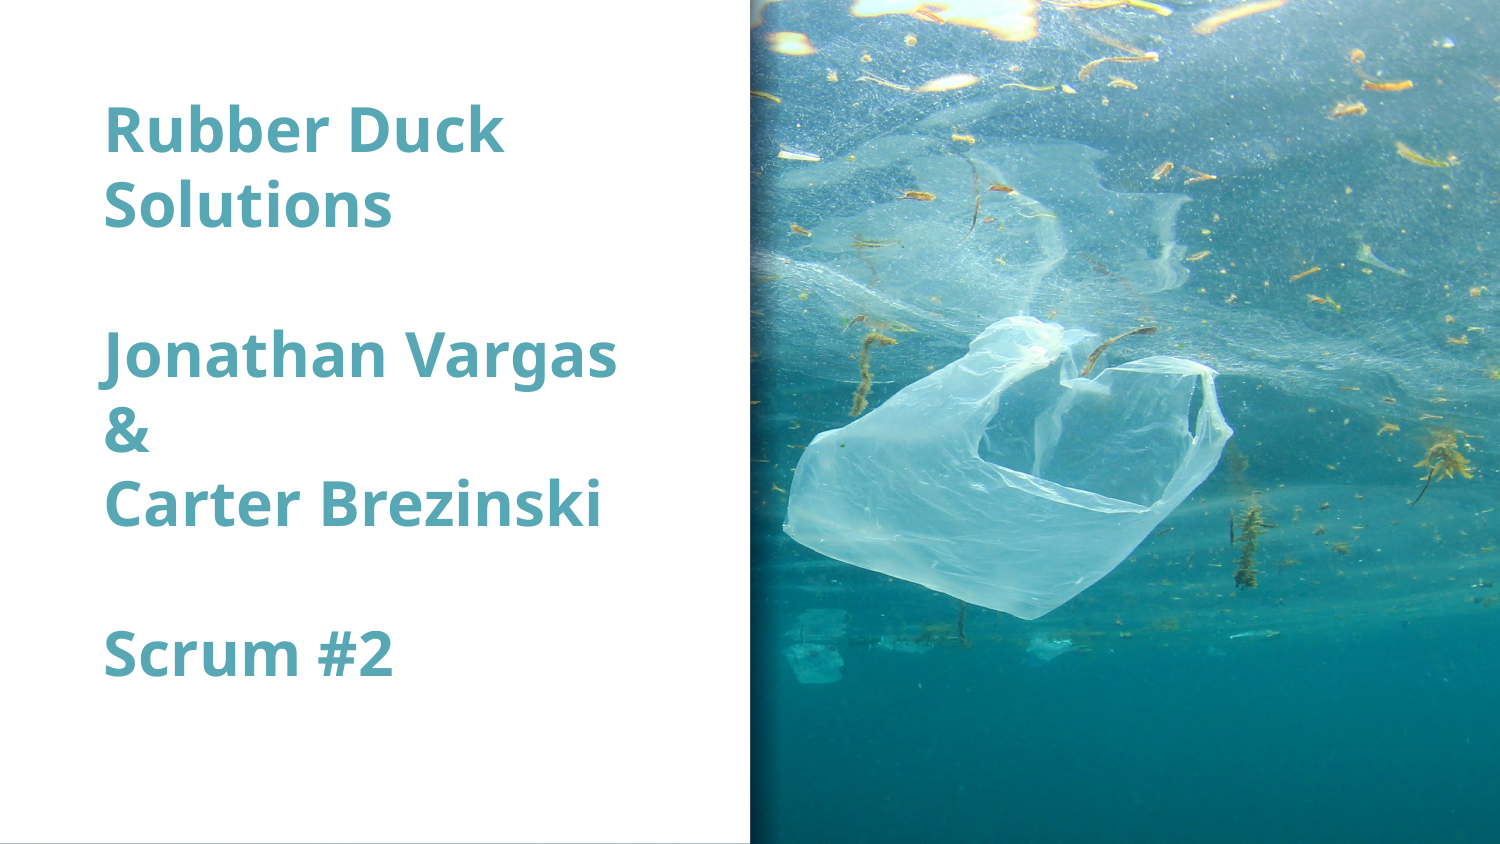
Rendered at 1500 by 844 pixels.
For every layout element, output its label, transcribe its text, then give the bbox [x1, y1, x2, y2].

picture [751, 0, 1500, 844]
title Rubber Duck Solutions Jonathan Vargas & Carter Brezinski Scrum #2 [89, 74, 686, 446]
